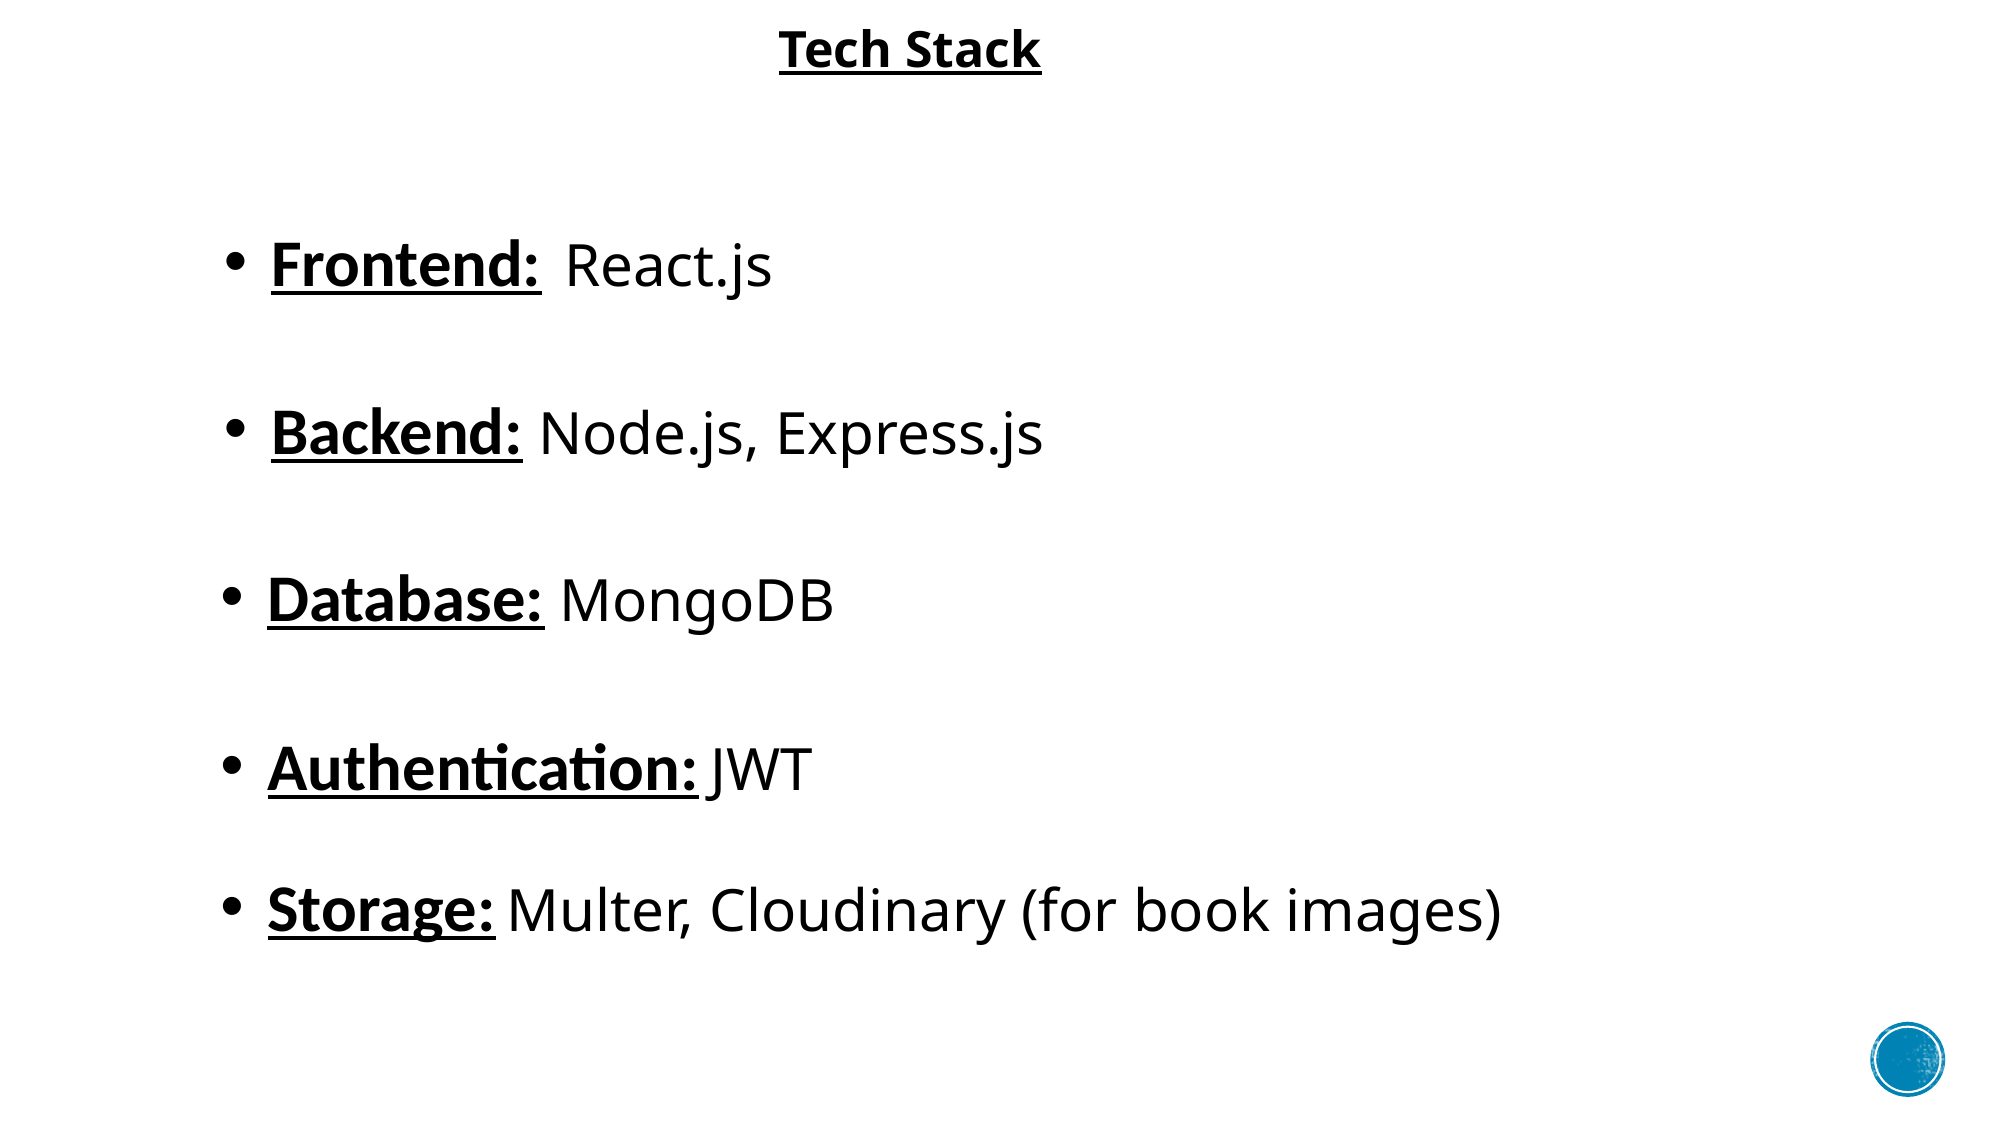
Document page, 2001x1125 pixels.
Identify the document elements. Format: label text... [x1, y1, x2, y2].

text_box Frontend: React.js [209, 212, 818, 308]
text_box Storage: Multer, Cloudinary (for book images) [205, 857, 1572, 998]
text_box Backend: Node.js, Express.js [209, 380, 1183, 475]
text_box Authentication: JWT [205, 716, 1066, 857]
text_box Tech Stack [764, 9, 1126, 85]
text_box Database: MongoDB [205, 547, 871, 643]
